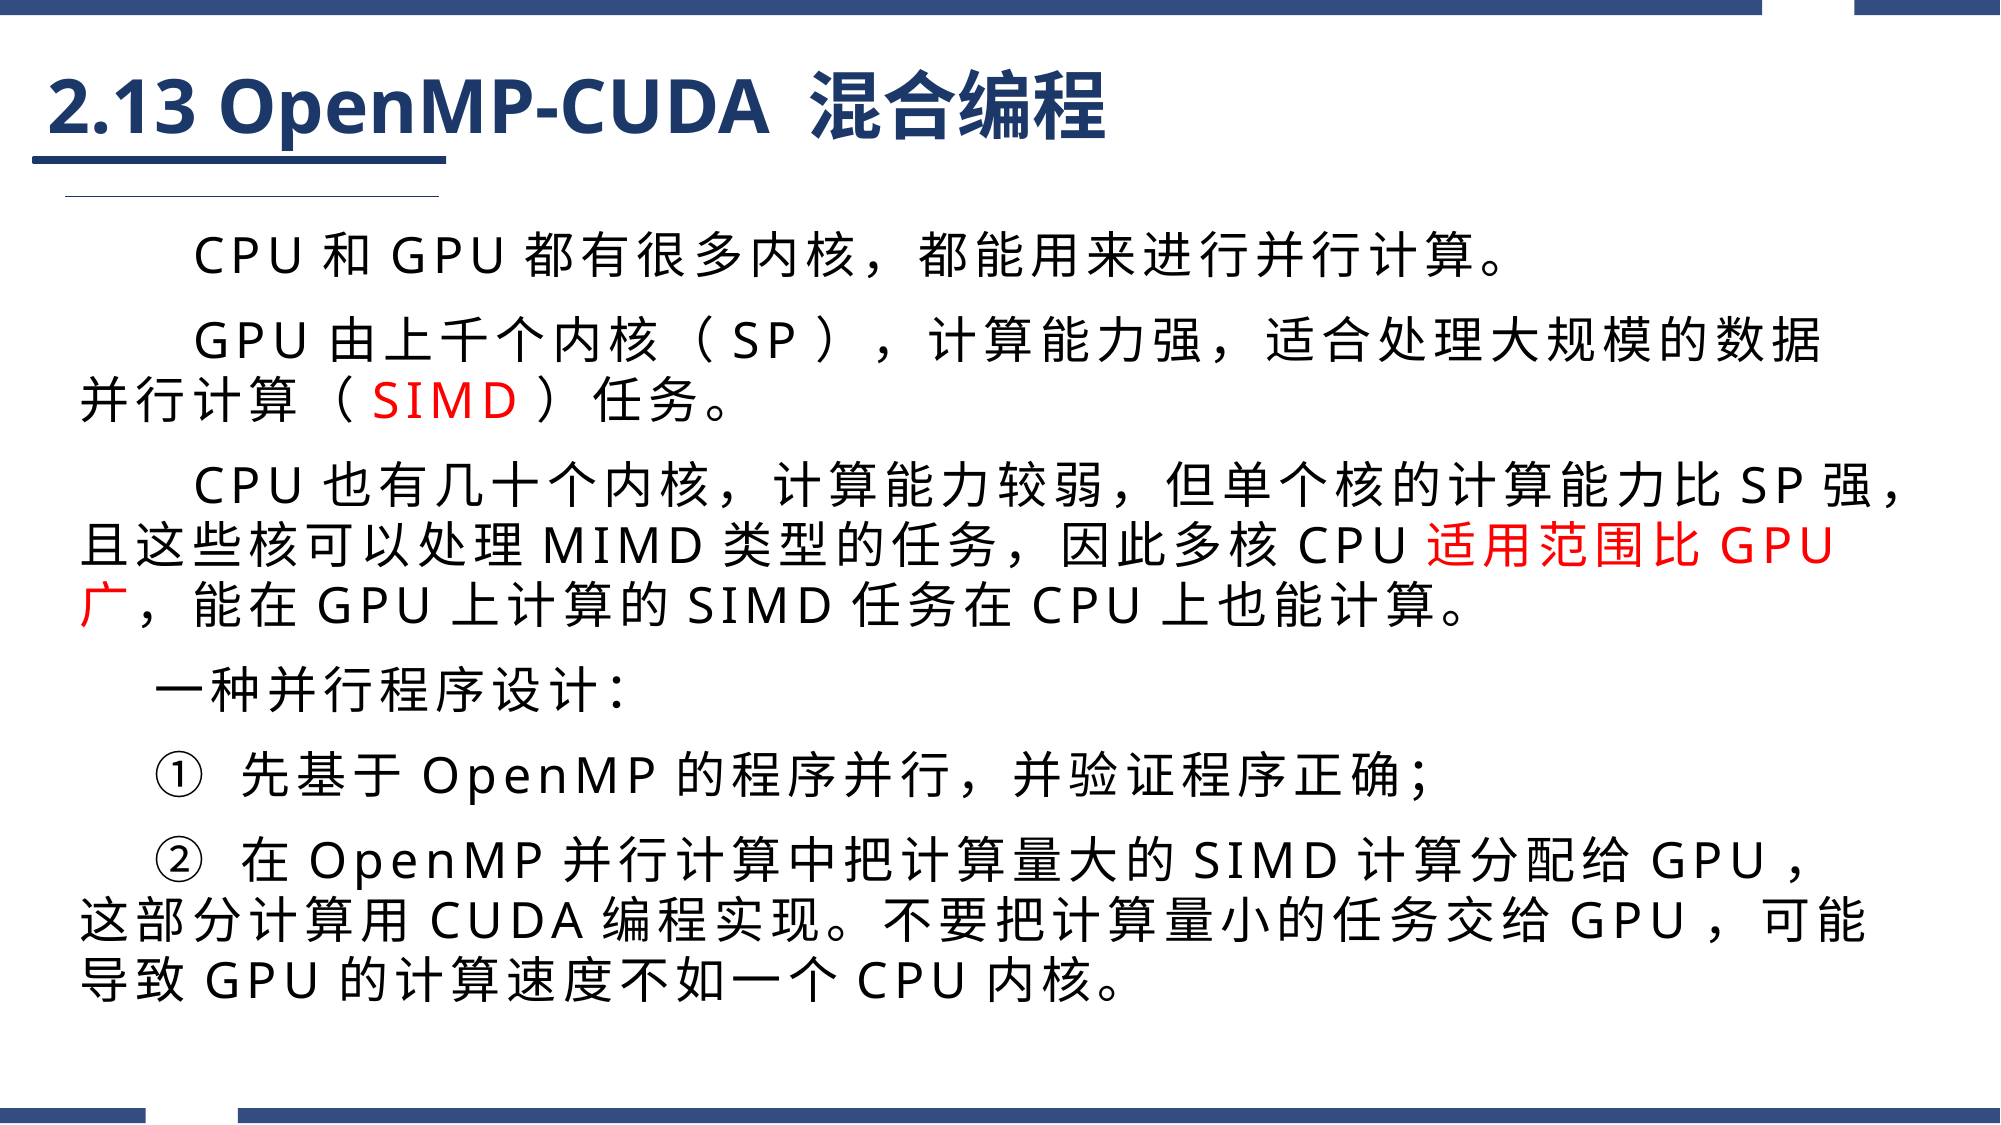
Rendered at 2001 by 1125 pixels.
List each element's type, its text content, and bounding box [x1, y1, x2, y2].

title 2.13 OpenMP-CUDA 混合编程 [32, 67, 1182, 152]
text_box CPU和GPU都有很多内核，都能用来进行并行计算。 GPU由上千个内核（SP），计算能力强，适合处理大规模的数据并行计算（SIMD）任务。 CPU也有几十个内核，计算能力较弱，但单个核的计算能力比SP强，且这些核可以处理MIMD类型的任务，因此多核CPU适用范围比GPU广，能在GPU上计算的SIMD任务在CPU上也能计算。 一种并行程序设计： ① 先基于OpenMP的程序并行，并验证程序正确； ② 在OpenMP并行计算中把计算量大的SIMD计算分配给GPU，这部分计算用CUDA编程实现。不要把计算量小的任务交给GPU，可能导致GPU的计算速度不如一个CPU内核。 [64, 216, 1898, 1017]
